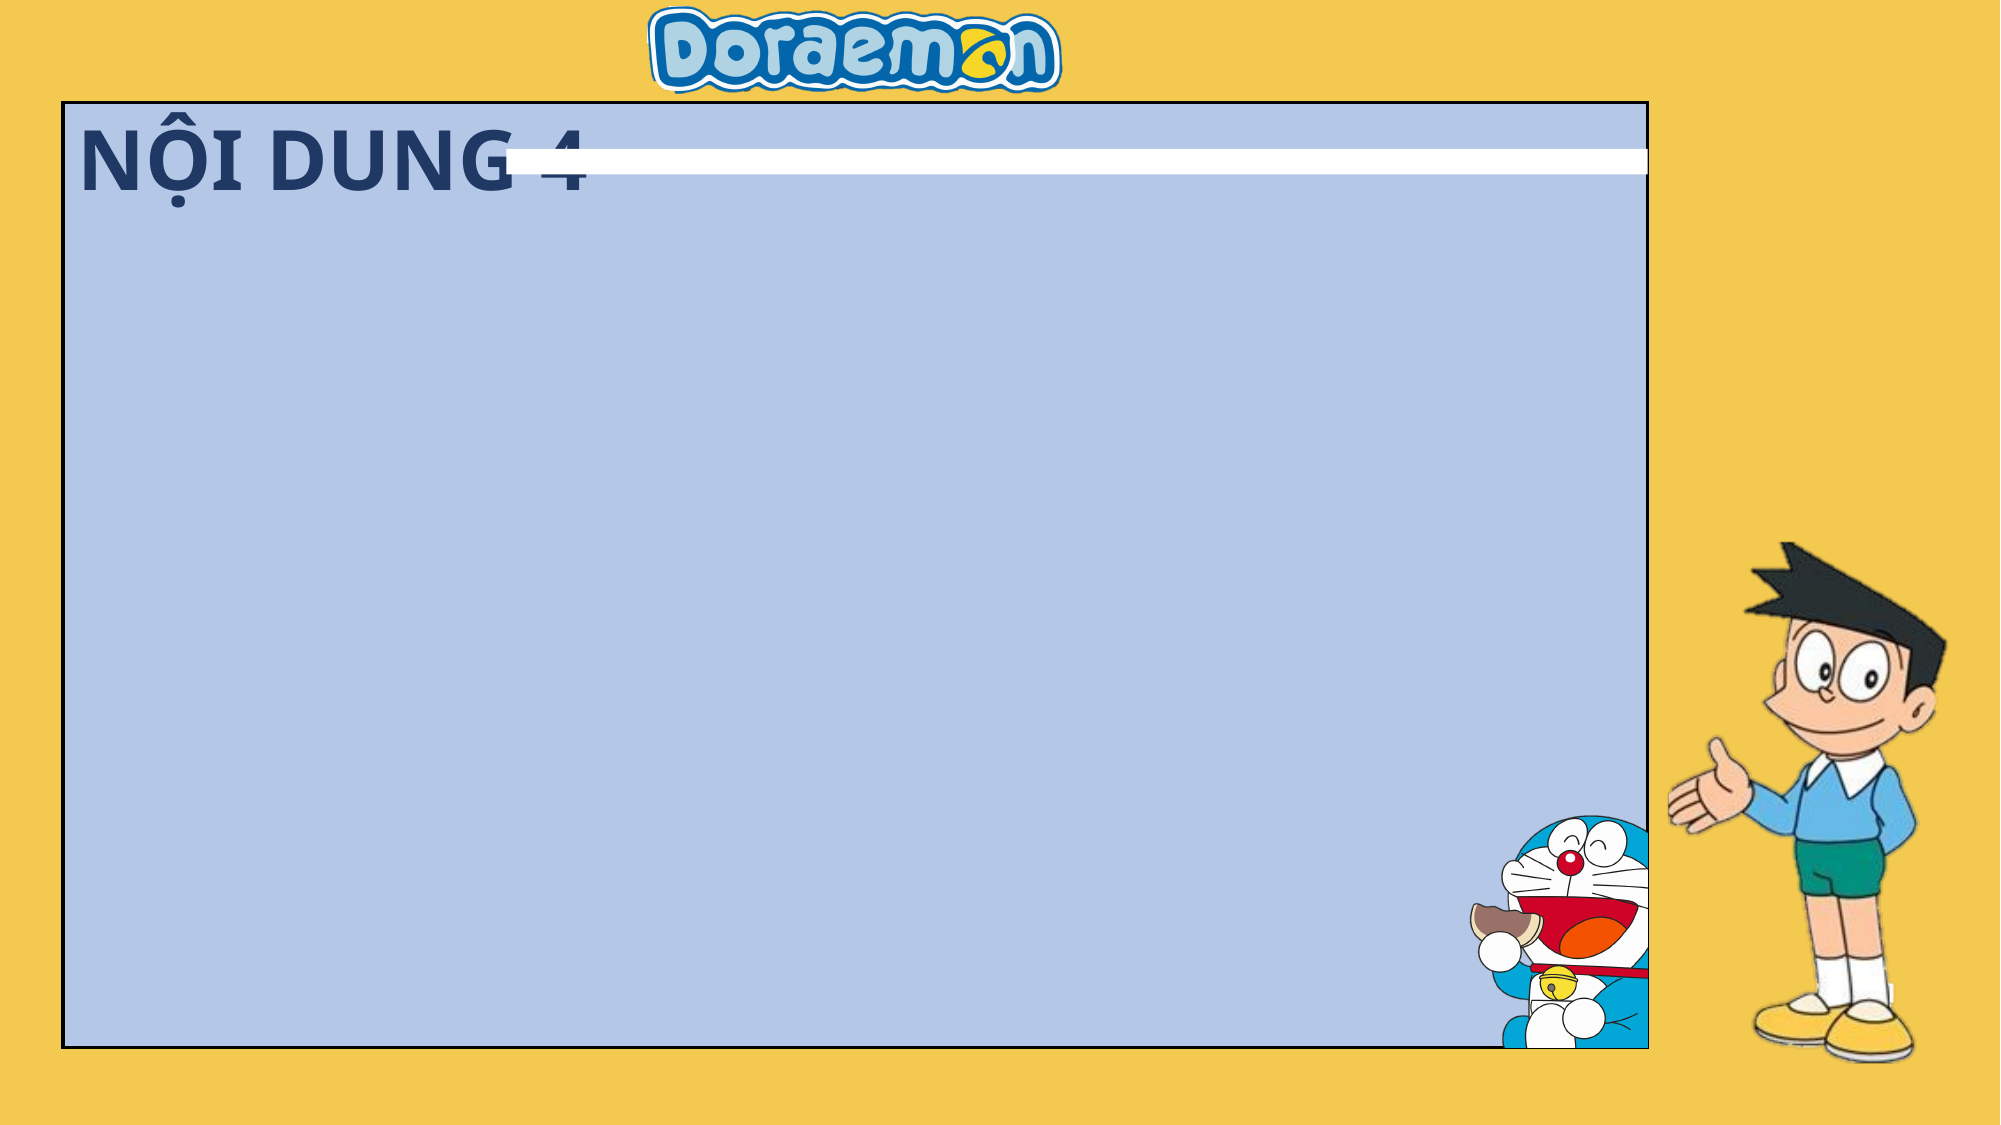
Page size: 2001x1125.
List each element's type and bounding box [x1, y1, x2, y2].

text_box [62, 99, 1648, 1048]
picture [647, 6, 1064, 96]
picture [1657, 523, 1959, 1083]
text_box [0, 0, 2000, 1125]
